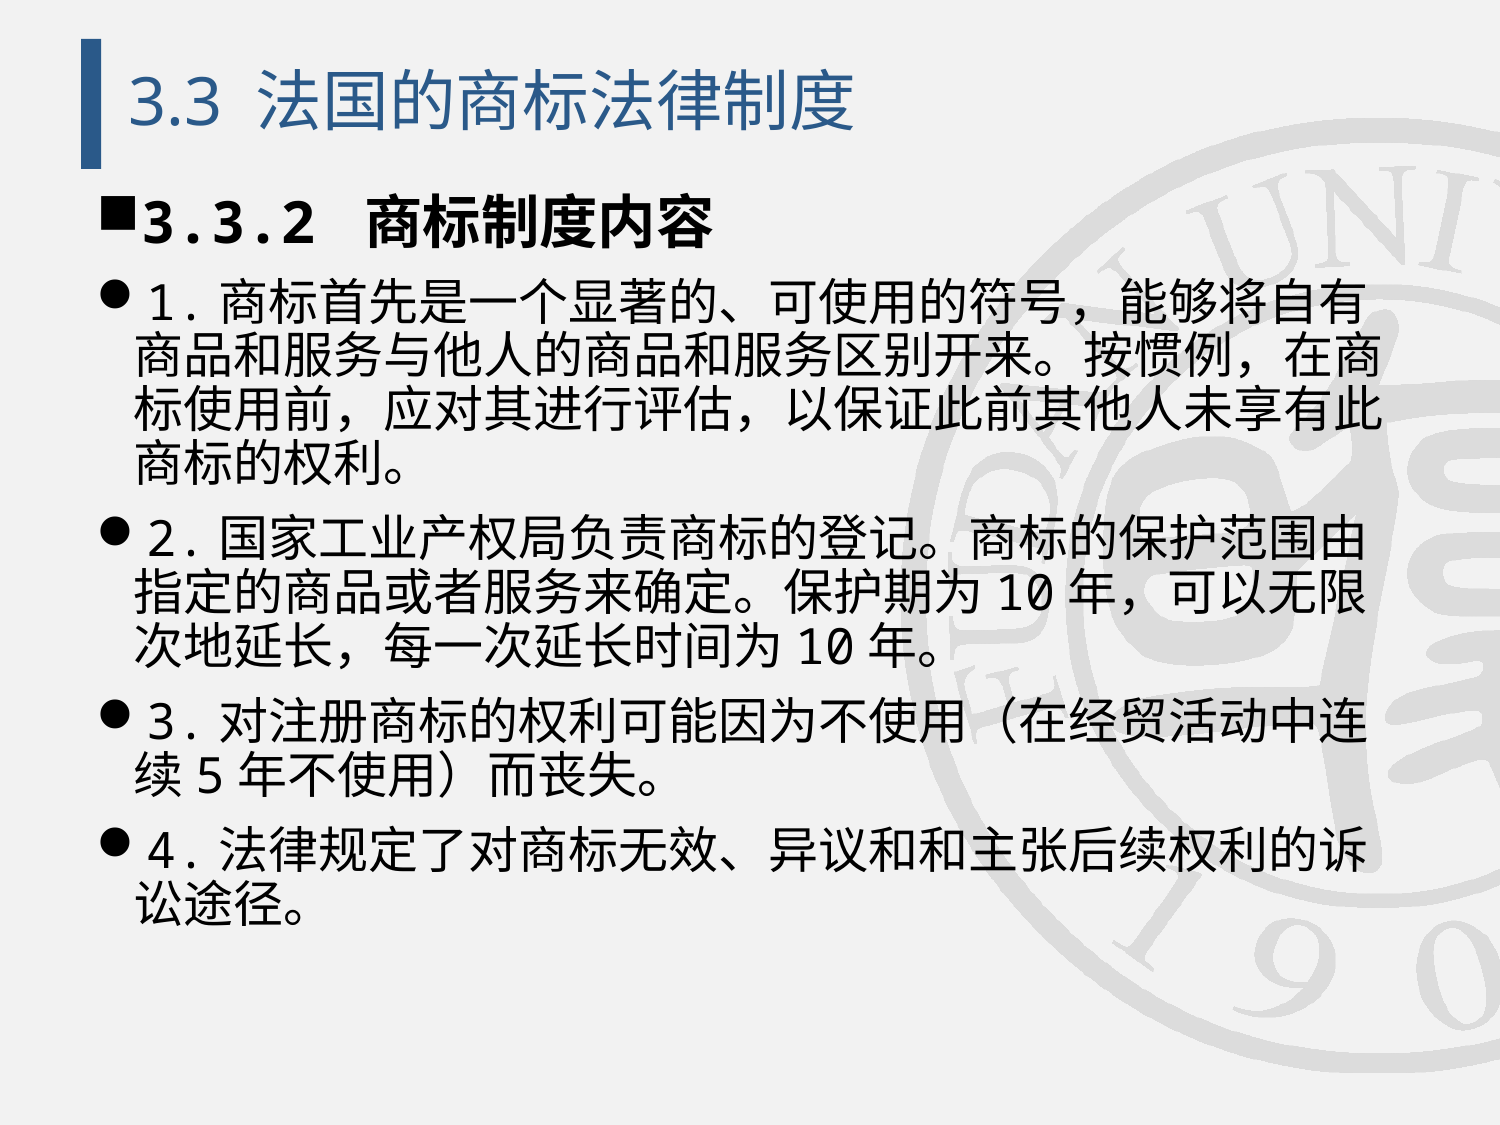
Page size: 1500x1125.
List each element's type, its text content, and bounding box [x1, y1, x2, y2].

title 3.3 法国的商标法律制度 [113, 49, 1387, 159]
list 3.3.2 商标制度内容 1.商标首先是一个显著的、可使用的符号，能够将自有商品和服务与他人的商品和服务区别开来。按惯例，在商标使用前，应对其进行评估，以保证此前其他人未享有此商标的权利。 2.国家工业产权局负责商标的登记。商标的保护范围由指定的商品或者服务来确定。保护期为10年，可以无限次地延长，每一次延长时间为10年。 3.对注册商标的权利可能因为不使用（在经贸活动中连续5年不使用）而丧失。 4.法律规定了对商标无效、异议和和主张后续权利的诉讼途径。 [81, 185, 1417, 1014]
